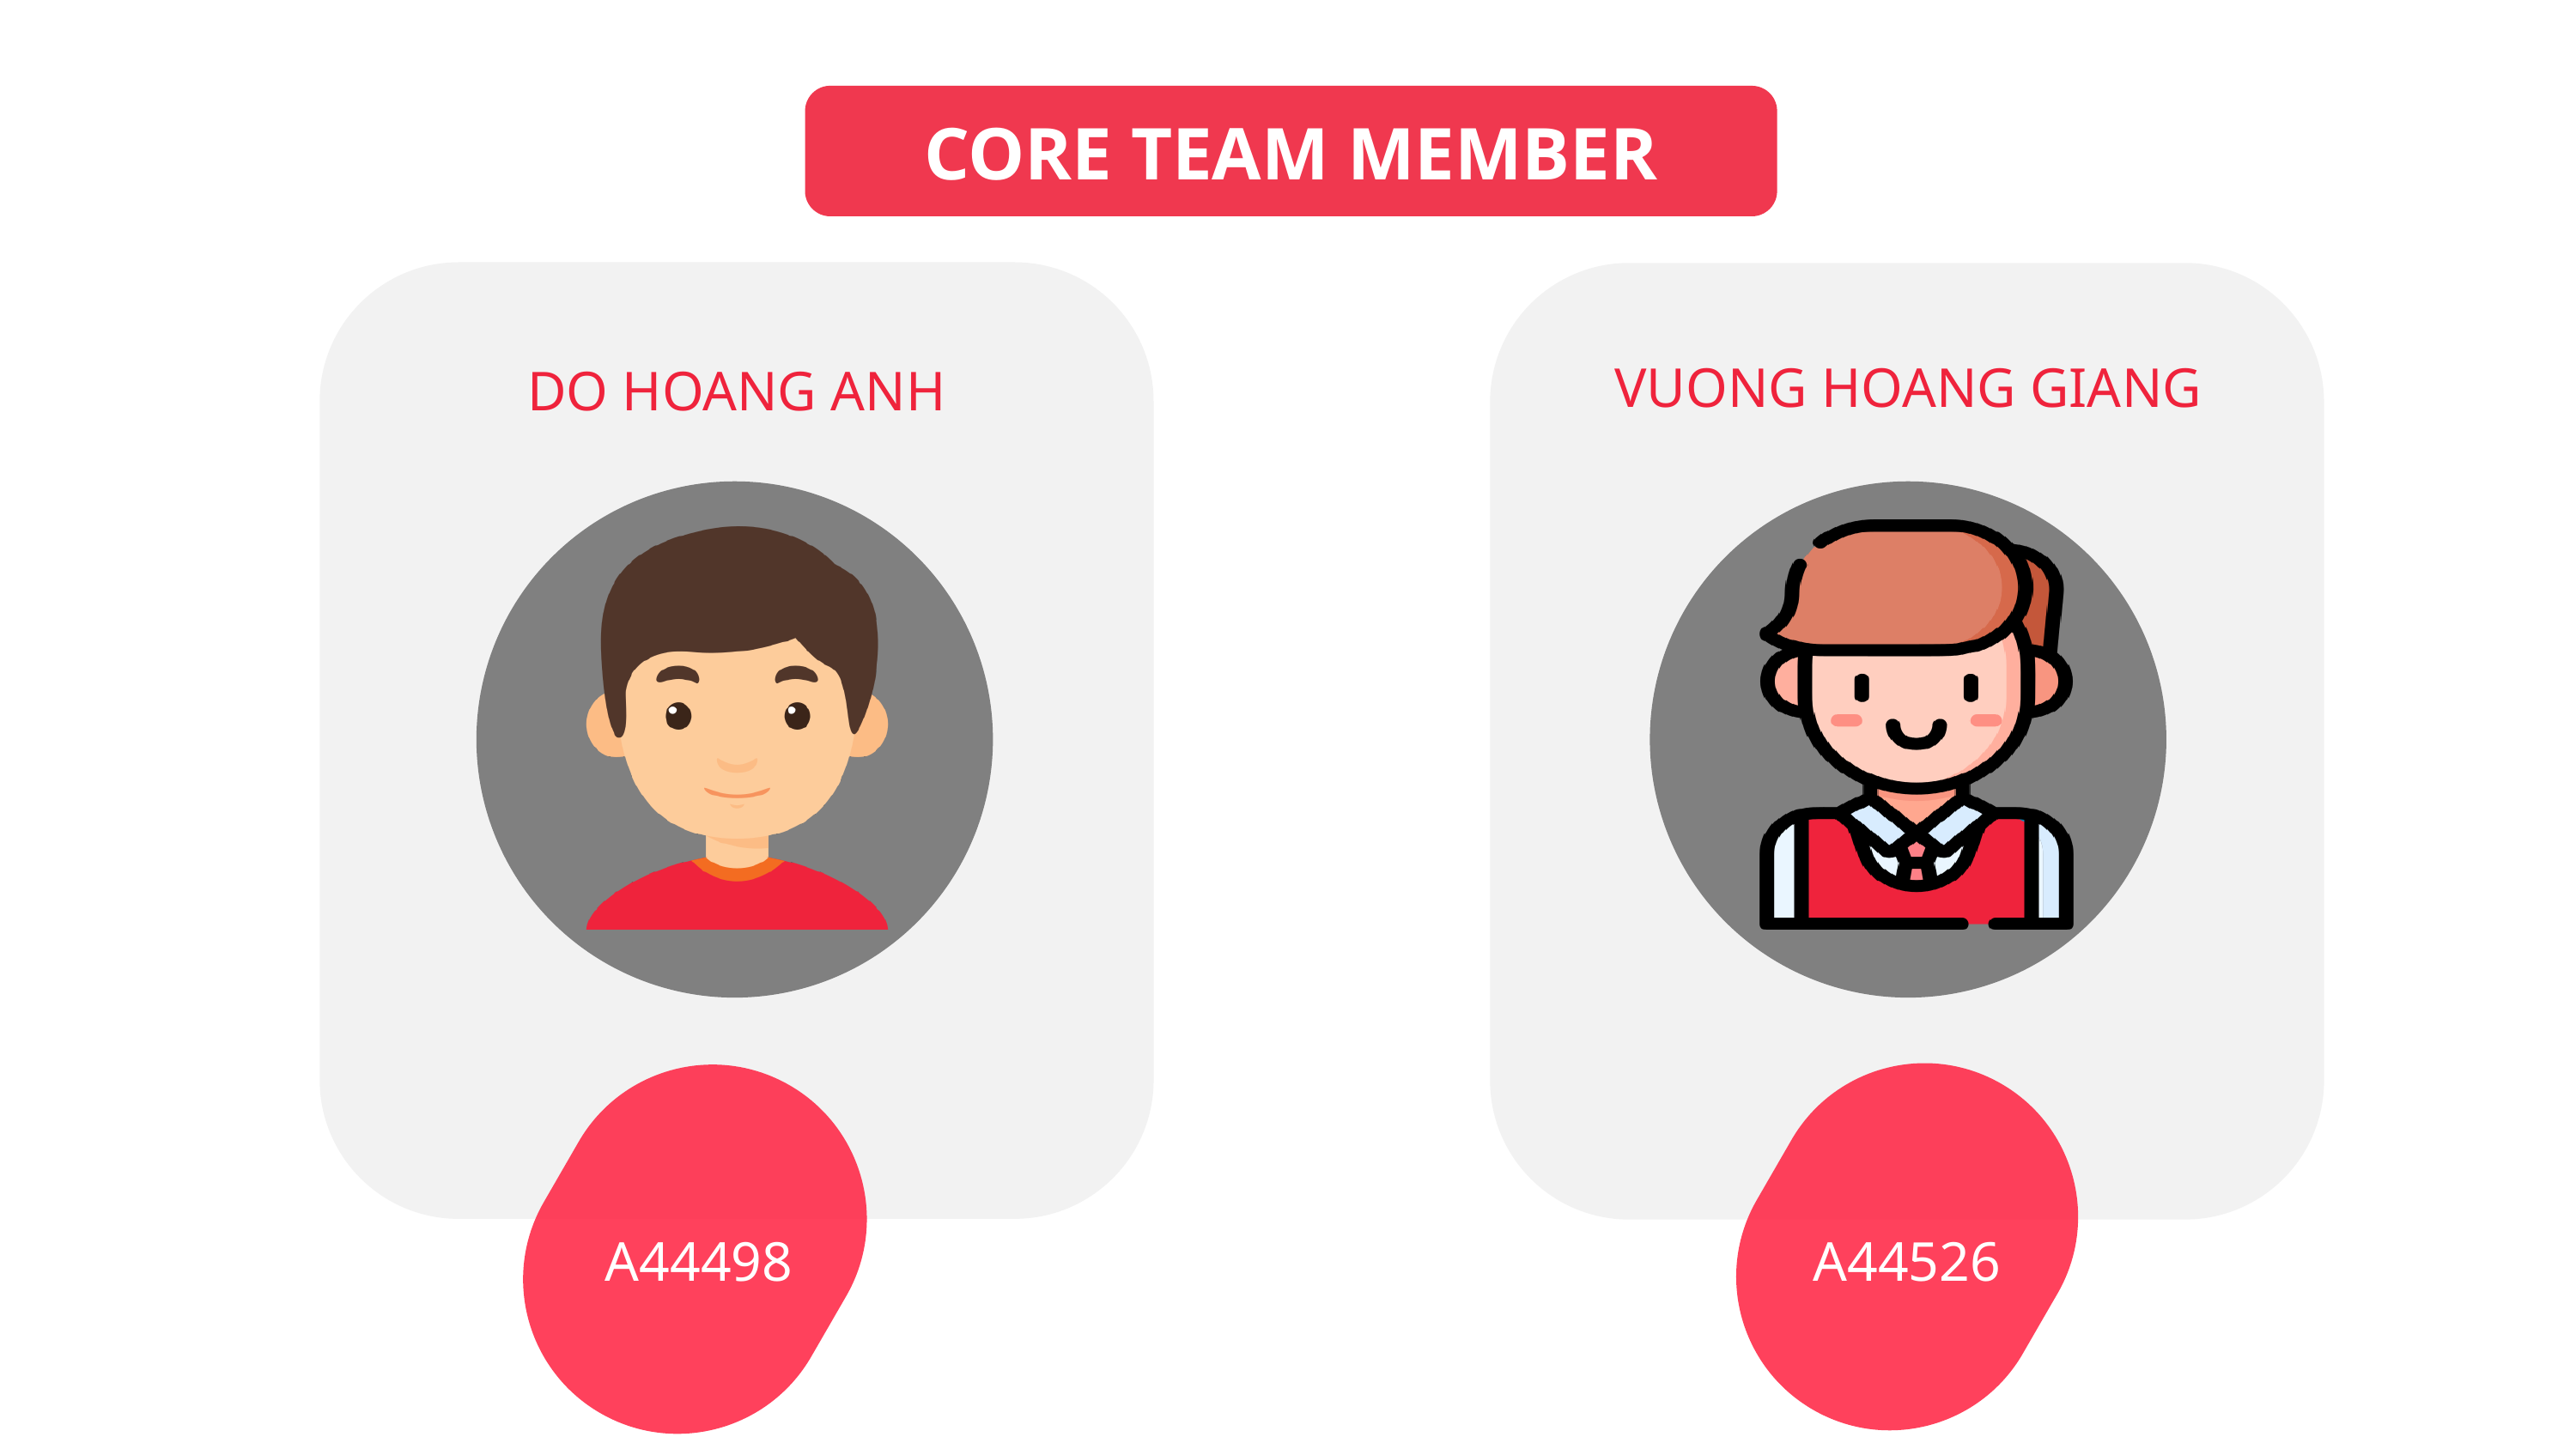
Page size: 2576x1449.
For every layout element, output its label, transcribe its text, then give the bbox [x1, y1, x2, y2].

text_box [319, 262, 1154, 1220]
picture [1666, 518, 2167, 930]
text_box CORE TEAM MEMBER [805, 85, 1777, 216]
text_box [1490, 262, 2324, 1220]
text_box A44498 [440, 1227, 958, 1292]
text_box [1735, 1063, 2079, 1431]
picture [526, 526, 946, 930]
text_box [523, 1292, 849, 1434]
